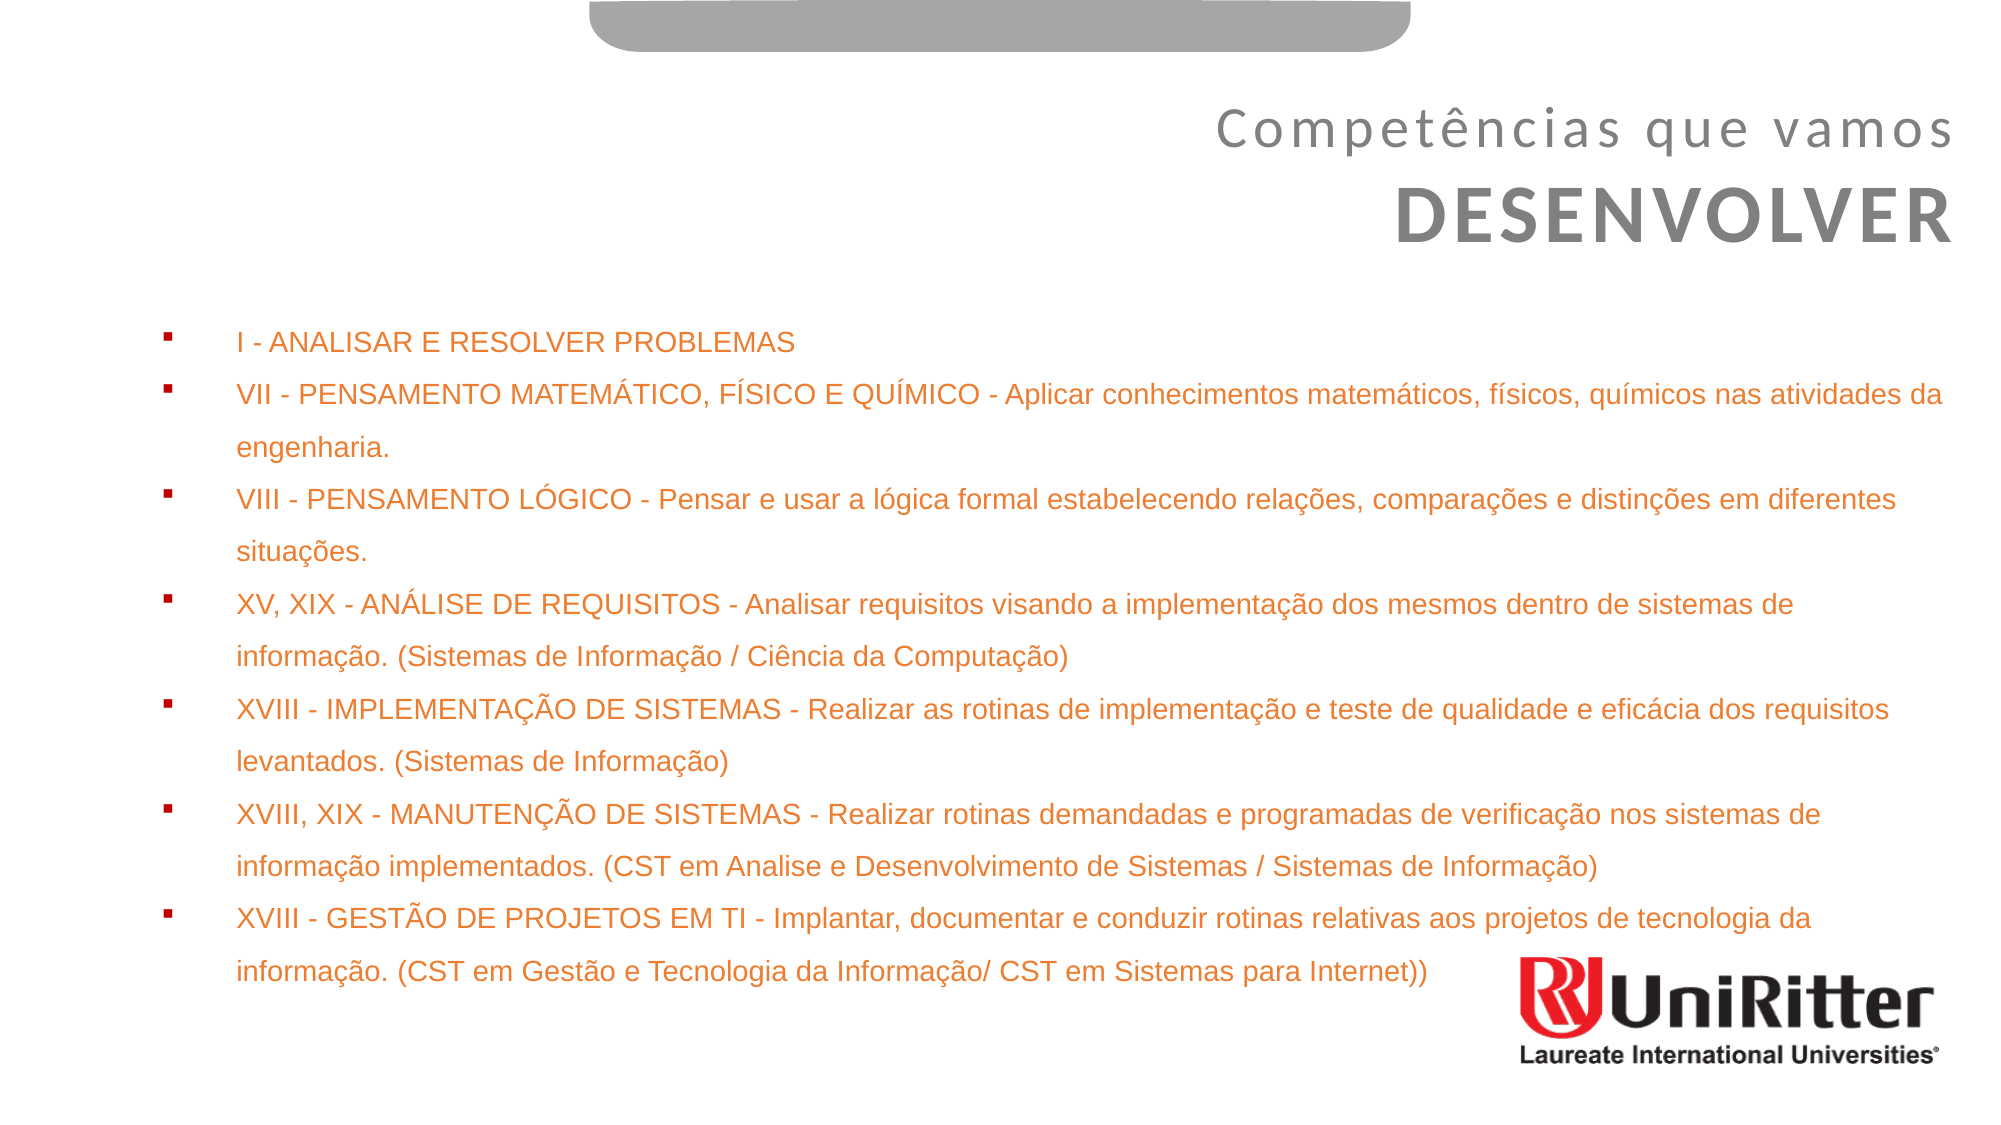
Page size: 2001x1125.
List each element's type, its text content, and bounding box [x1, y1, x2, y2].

text_box [588, 0, 1412, 53]
text_box I - ANALISAR E RESOLVER PROBLEMAS VII - PENSAMENTO MATEMÁTICO, FÍSICO E QUÍMICO - Aplicar conhecimentos matemáticos, físicos, químicos nas atividades da engenharia. VIII - PENSAMENTO LÓGICO - Pensar e usar a lógica formal estabelecendo relações, comparações e distinções em diferentes situações. XV, XIX - ANÁLISE DE REQUISITOS - Analisar requisitos visando a implementação dos mesmos dentro de sistemas de informação. (Sistemas de Informação / Ciência da Computação) XVIII - IMPLEMENTAÇÃO DE SISTEMAS - Realizar as rotinas de implementação e teste de qualidade e eficácia dos requisitos levantados. (Sistemas de Informação) XVIII, XIX - MANUTENÇÃO DE SISTEMAS - Realizar rotinas demandadas e programadas de verificação nos sistemas de informação implementados. (CST em Analise e Desenvolvimento de Sistemas / Sistemas de Informação) XVIII - GESTÃO DE PROJETOS EM TI - Implantar, documentar e conduzir rotinas relativas aos projetos de tecnologia da informação. (CST em Gestão e Tecnologia da Informação/ CST em Sistemas para Internet)) [146, 298, 1968, 995]
text_box Competências que vamos DESENVOLVER [943, 81, 1968, 267]
picture [1520, 957, 1940, 1064]
